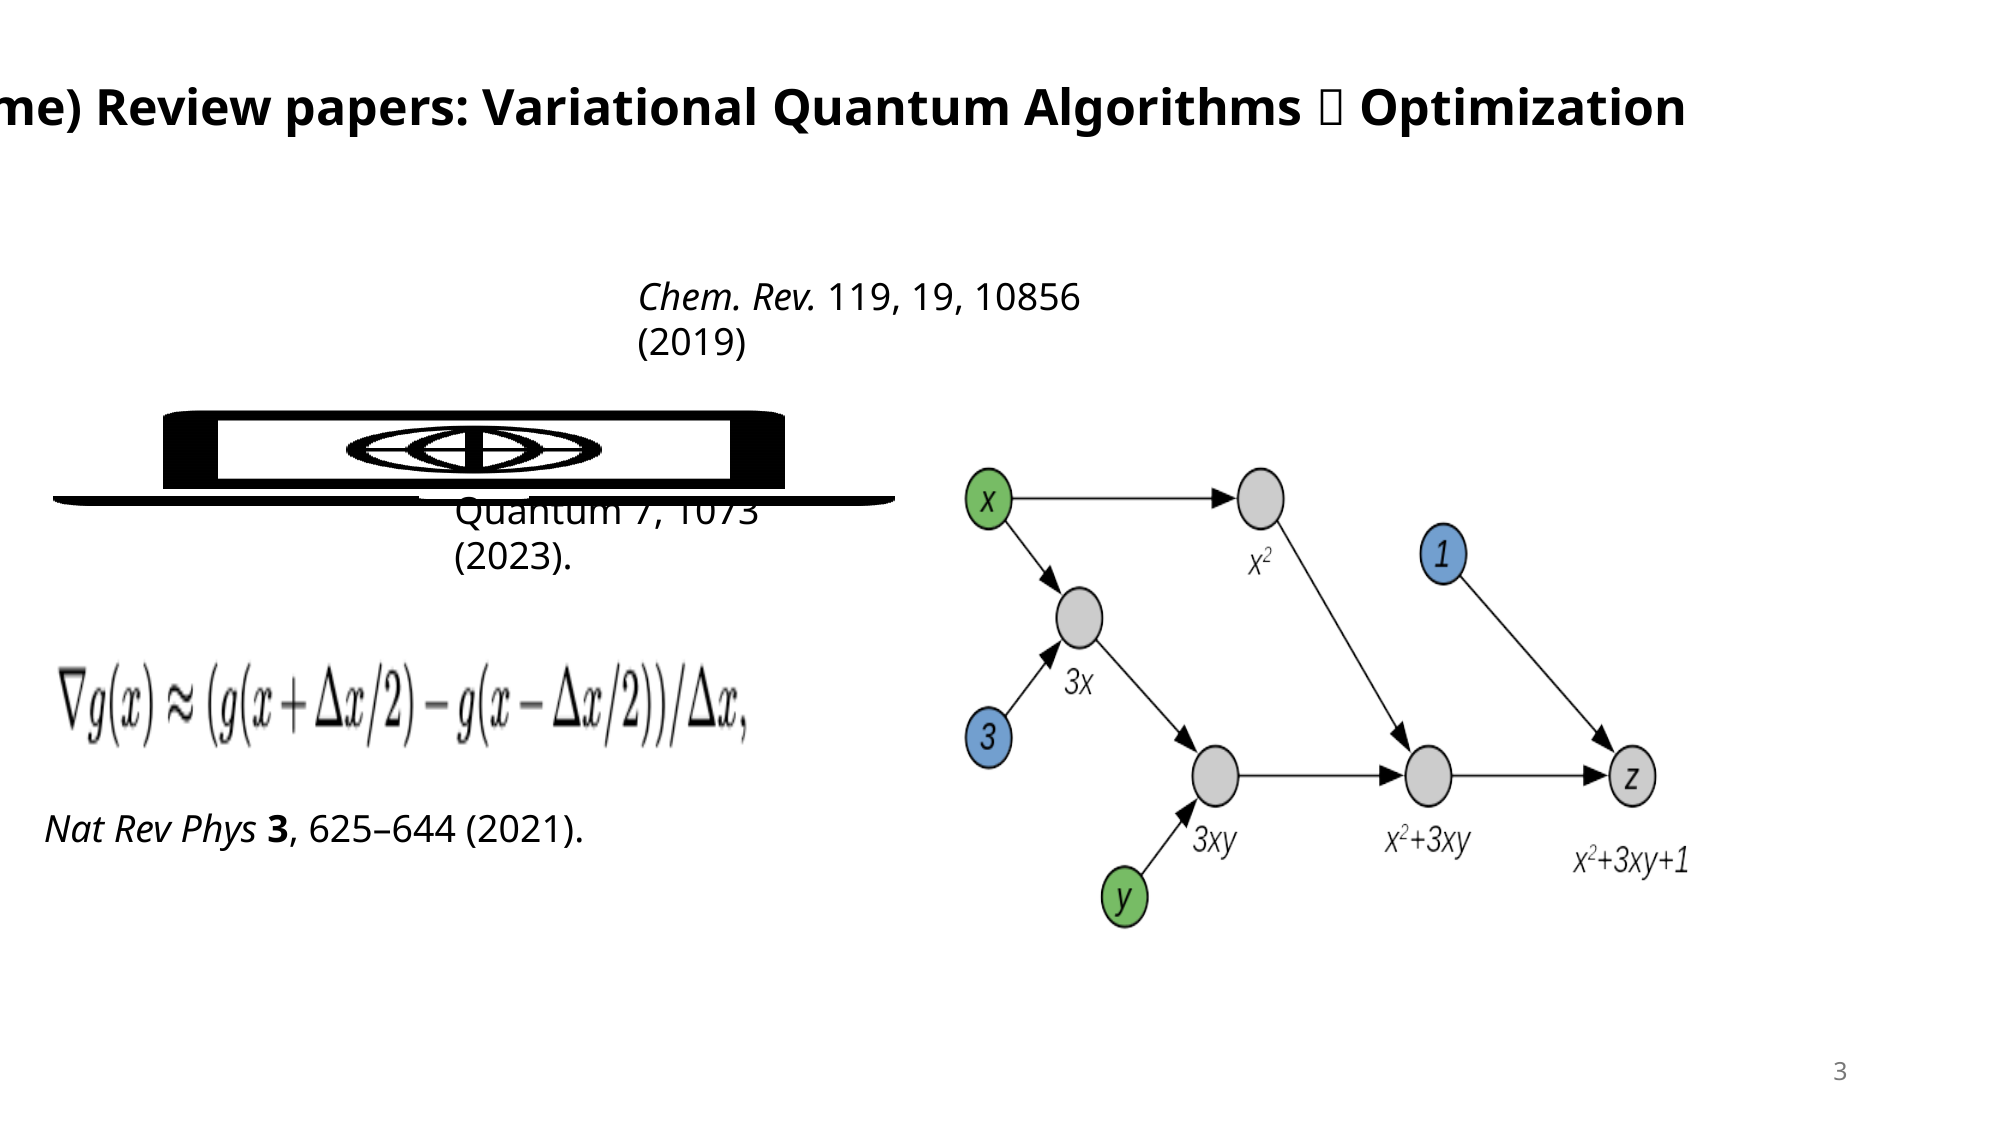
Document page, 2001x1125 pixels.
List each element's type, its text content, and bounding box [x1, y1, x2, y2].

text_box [34, 375, 915, 541]
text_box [19, 184, 1296, 327]
text_box (some) Review papers: Variational Quantum Algorithms  Optimization [0, 68, 1703, 144]
picture [932, 437, 1740, 1044]
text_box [34, 622, 763, 859]
slide_number 3 [1412, 1042, 1863, 1103]
